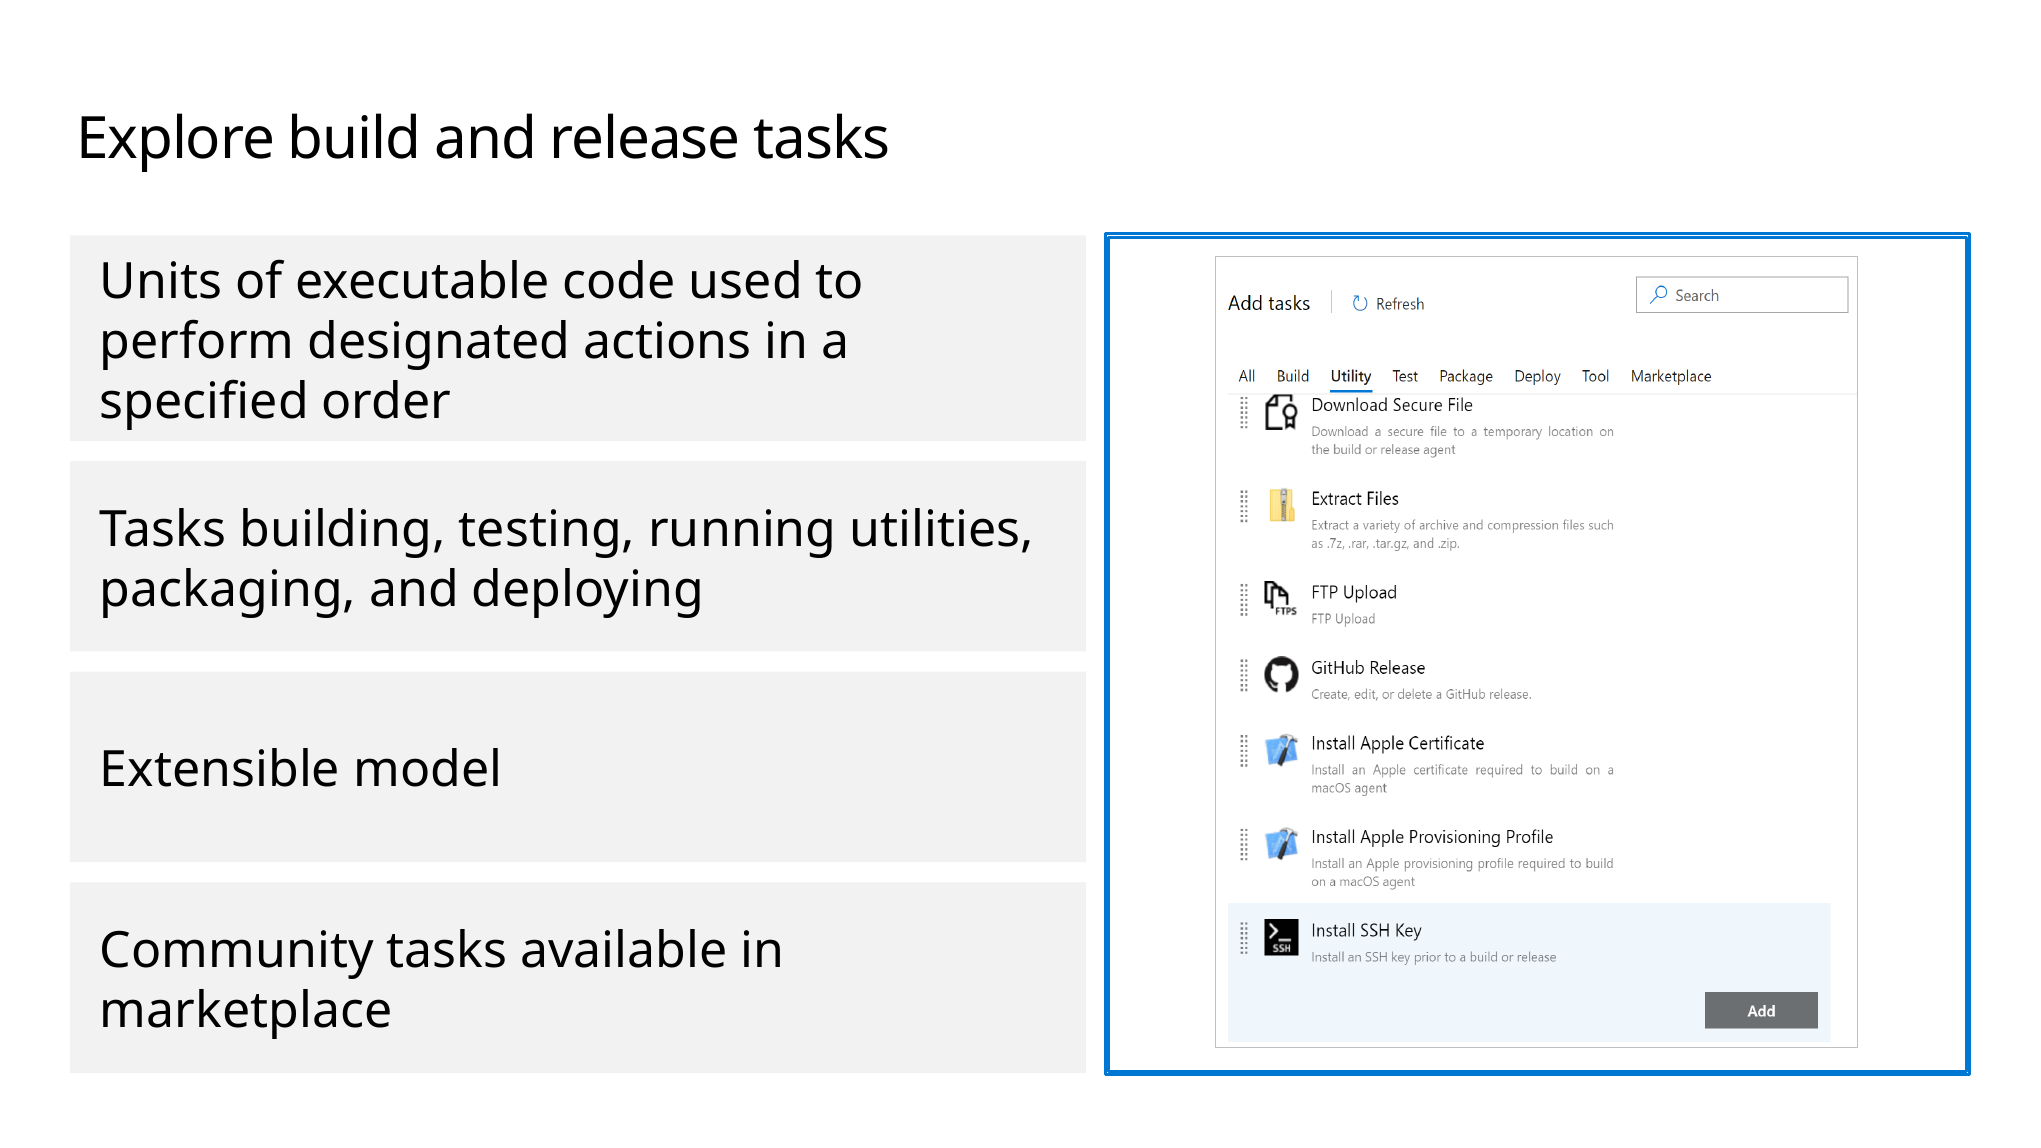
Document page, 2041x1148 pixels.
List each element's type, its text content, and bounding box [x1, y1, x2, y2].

text_box Extensible model [69, 671, 1087, 863]
text_box Tasks building, testing, running utilities, packaging, and deploying [69, 460, 1087, 652]
title Explore build and release tasks [76, 103, 1969, 172]
text_box Units of executable code used to perform designated actions in a specified order [69, 235, 1087, 442]
text_box Community tasks available in marketplace [69, 882, 1087, 1074]
picture [1106, 235, 1969, 1074]
